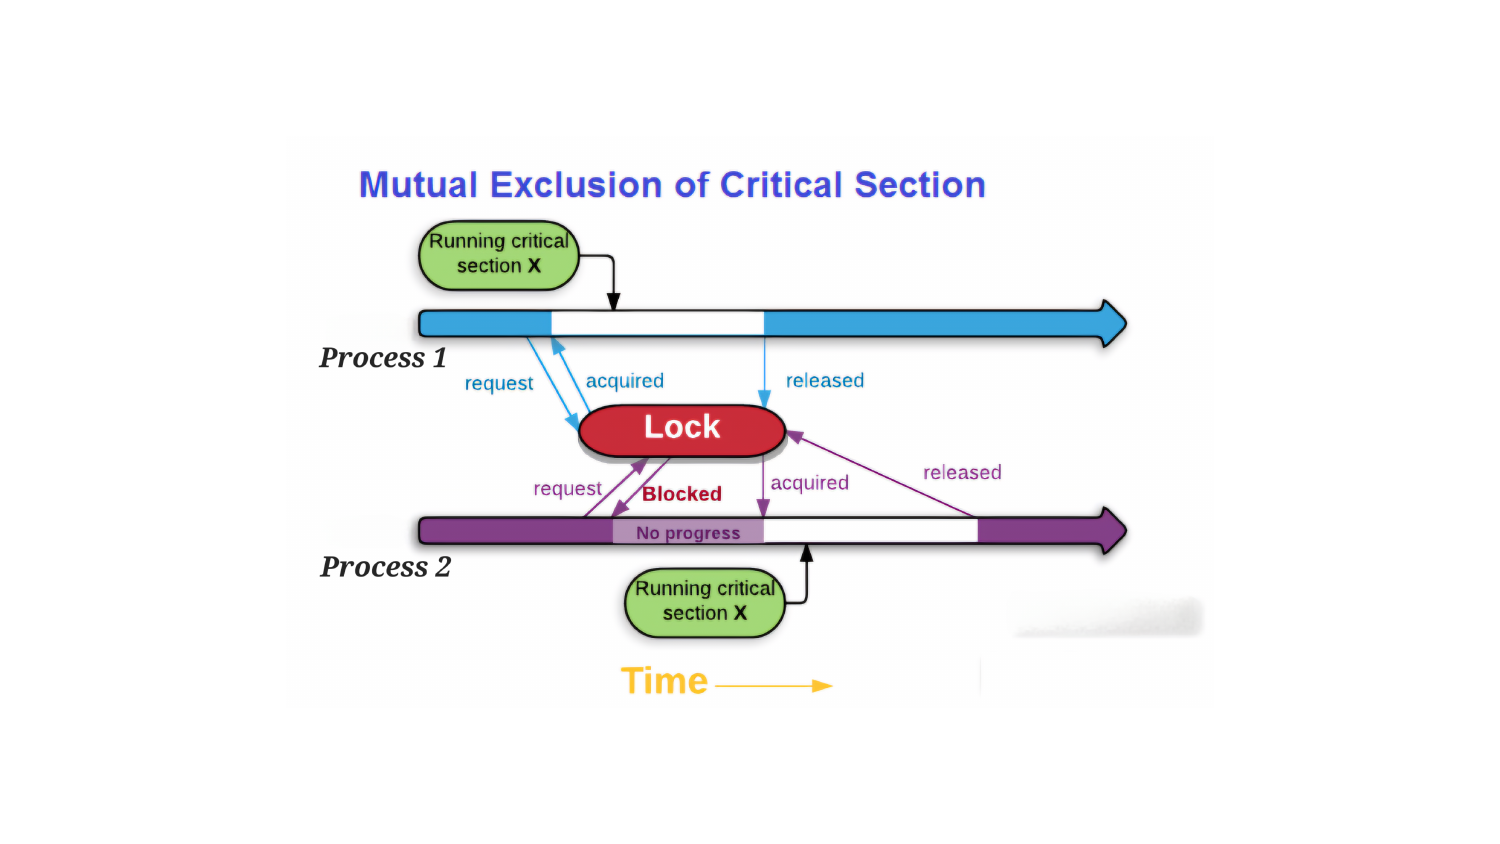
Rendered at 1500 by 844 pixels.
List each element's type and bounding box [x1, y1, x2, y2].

picture [286, 135, 1214, 708]
